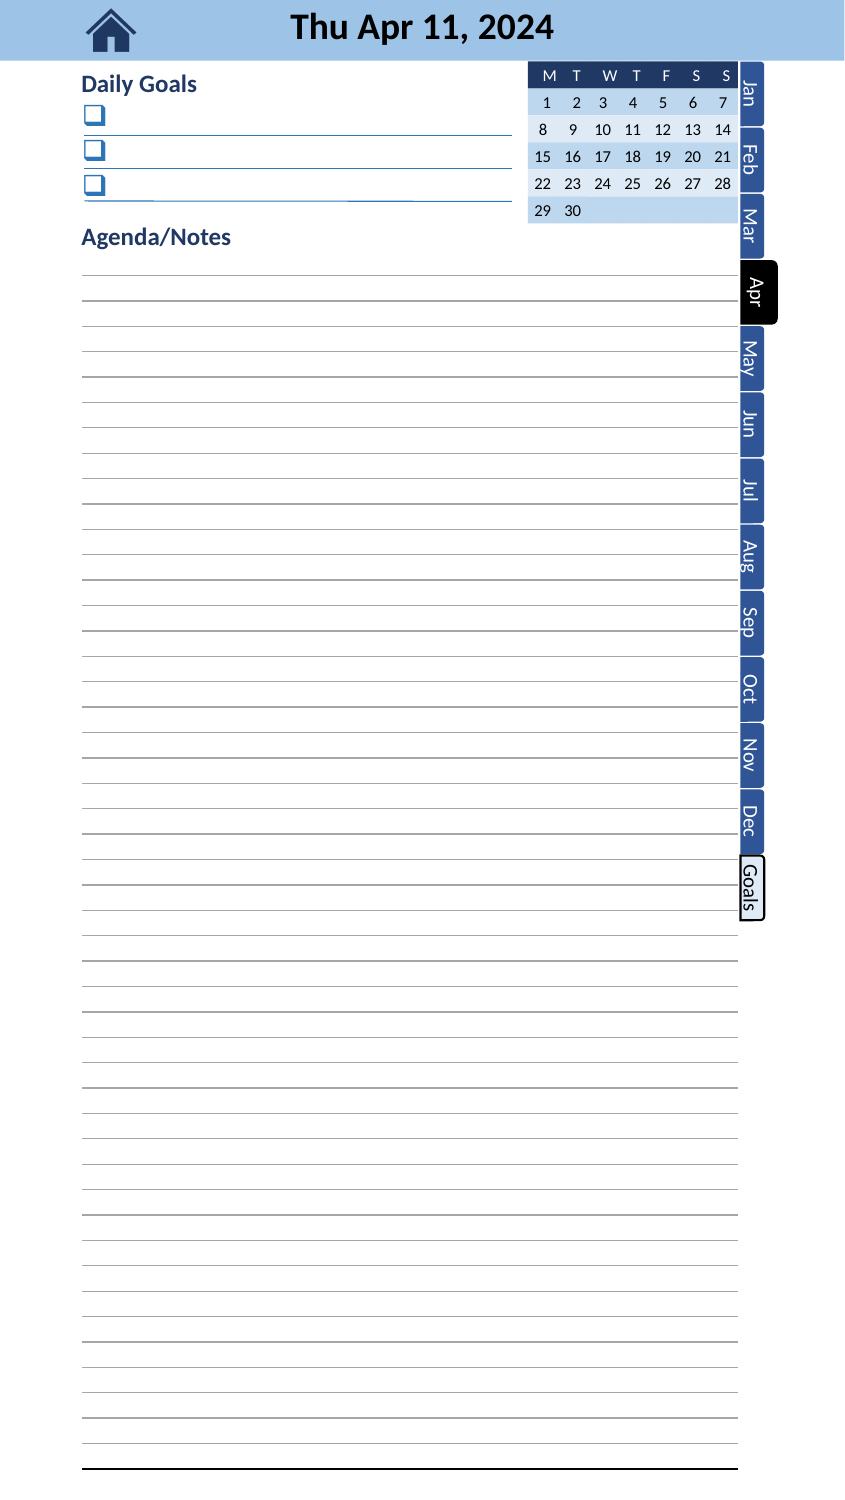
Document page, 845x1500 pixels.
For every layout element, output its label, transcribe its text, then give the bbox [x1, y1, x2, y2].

picture [82, 1, 140, 59]
list Thu Apr 11, 2024 [190, 0, 655, 61]
